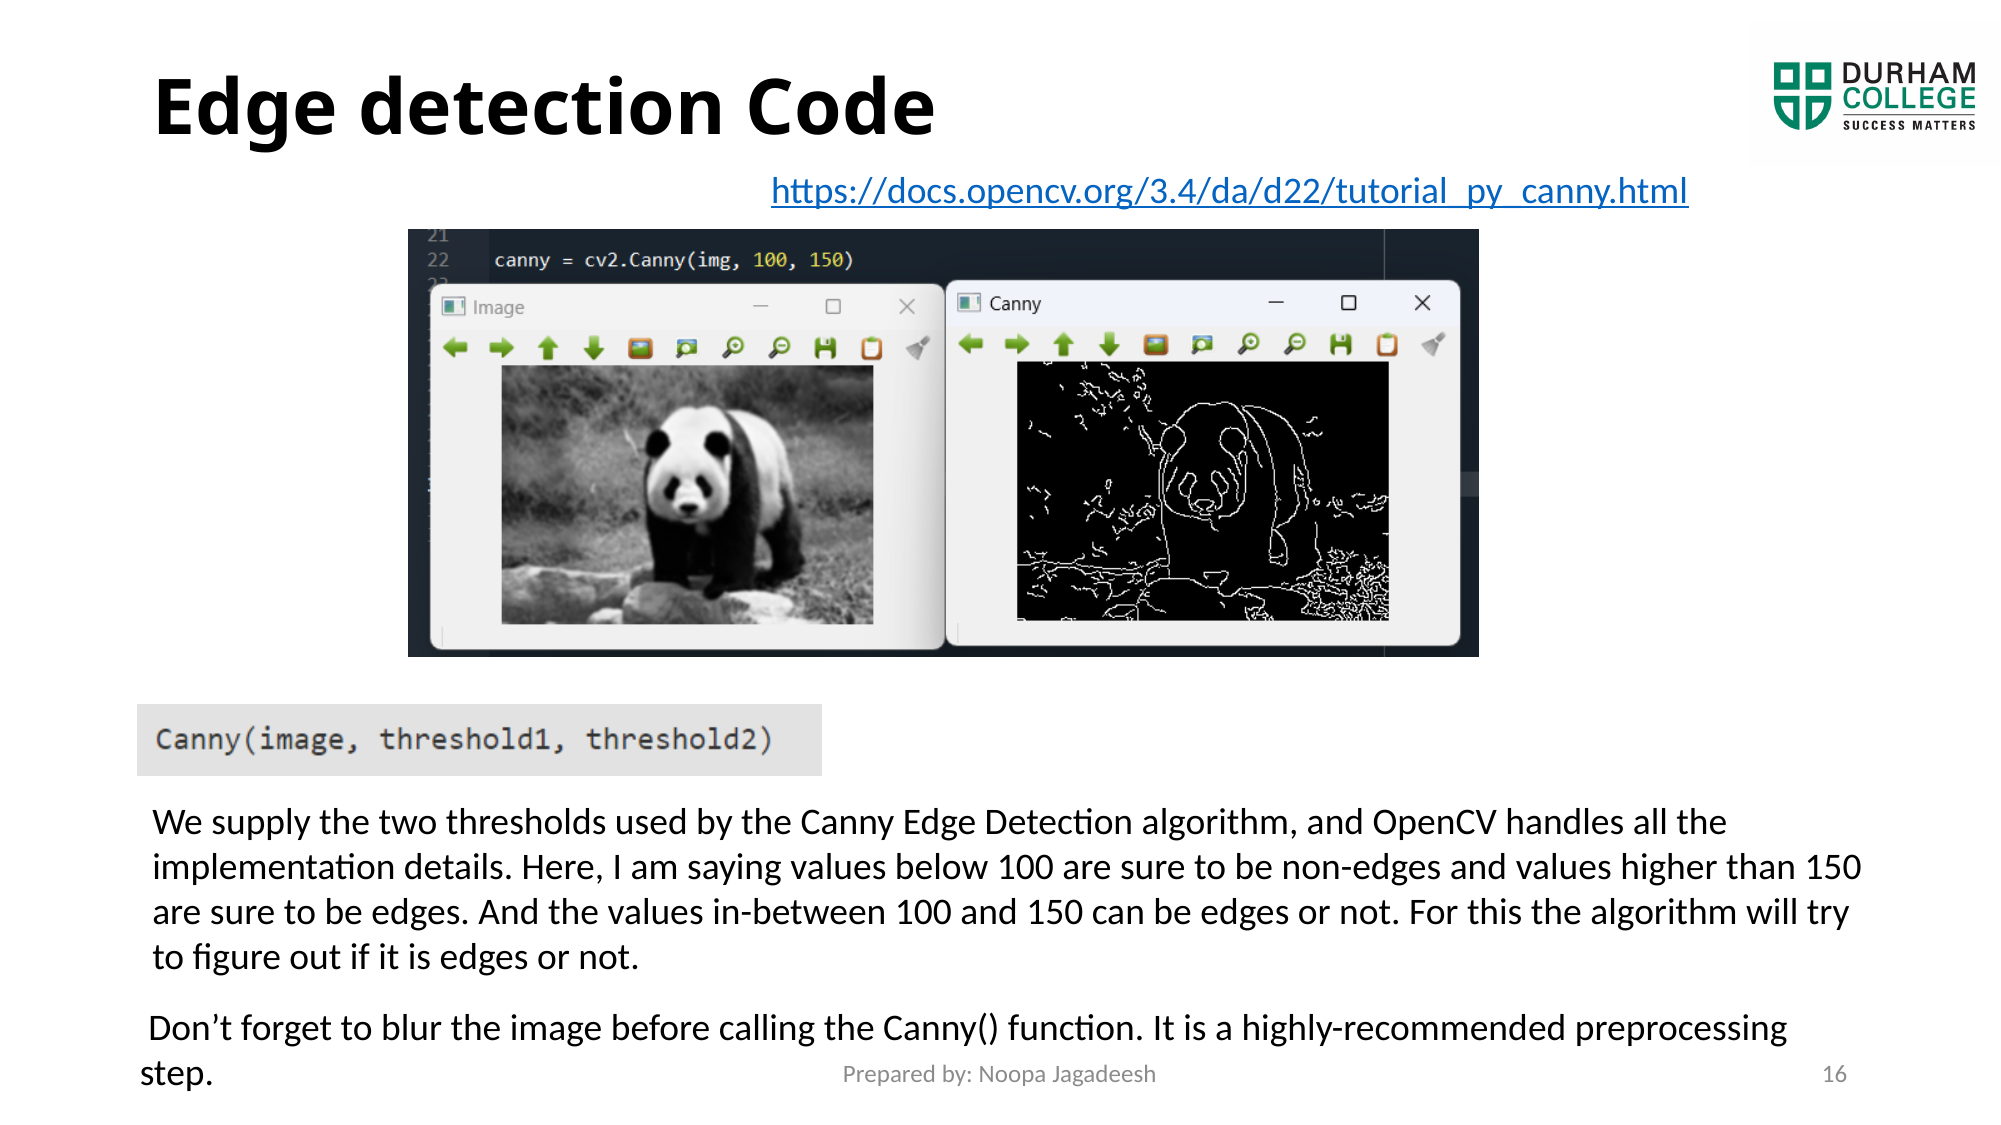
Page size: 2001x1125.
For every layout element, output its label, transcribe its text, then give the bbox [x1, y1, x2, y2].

text_box We supply the two thresholds used by the Canny Edge Detection algorithm, and OpenCV handles all the implementation details. Here, I am saying values below 100 are sure to be non-edges and values higher than 150 are sure to be edges. And the values in-between 100 and 150 can be edges or not. For this the algorithm will try to figure out if it is edges or not. [137, 789, 1891, 985]
text_box https://docs.opencv.org/3.4/da/d22/tutorial_py_canny.html [756, 158, 1756, 264]
picture [408, 229, 1479, 657]
text_box Don’t forget to blur the image before calling the Canny() function. It is a highly-recommended preprocessing step. [125, 995, 1891, 1101]
picture [1749, 22, 2000, 166]
picture [137, 704, 822, 777]
title Edge detection Code [137, 59, 1863, 159]
